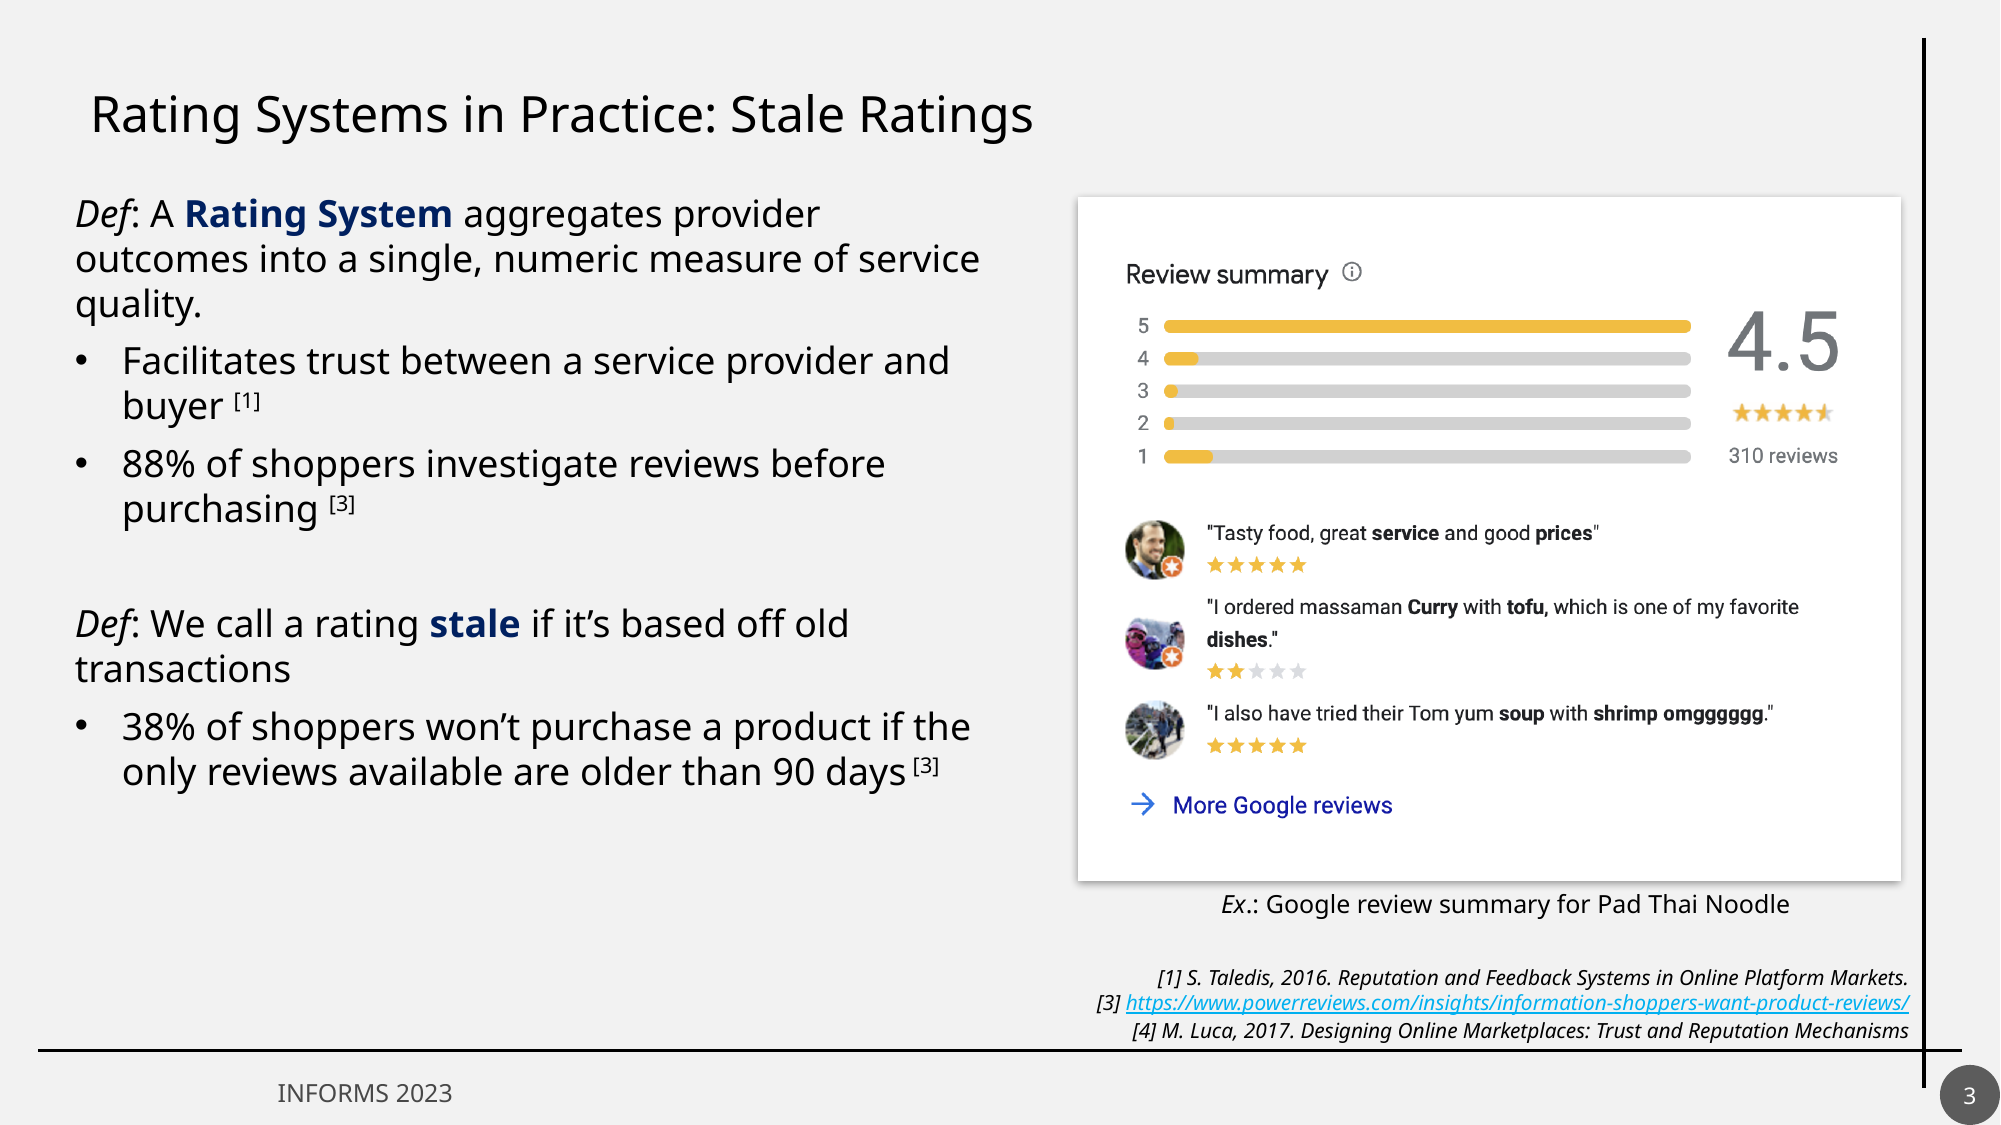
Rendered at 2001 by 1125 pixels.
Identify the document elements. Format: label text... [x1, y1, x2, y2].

text_box Ex.: Google review summary for Pad Thai Noodle [1122, 890, 1890, 926]
text_box [1] S. Taledis, 2016. Reputation and Feedback Systems in Online Platform Markets. [3] https://www.powerreviews.com/insights/information-shoppers-want-product-reviews/ [4] M. Luca, 2017. Designing Online Marketplaces: Trust and Reputation Mechanisms [76, 957, 1923, 1050]
footer INFORMS 2023 [262, 1068, 1231, 1122]
text_box Rating Systems in Practice: Stale Ratings [75, 75, 1913, 150]
slide_number 3 [1939, 1064, 2000, 1125]
text_box Def: A Rating System aggregates provider outcomes into a single, numeric measure of service quality. Facilitates trust between a service provider and buyer [1] 88% of shoppers investigate reviews before purchasing [3] Def: We call a rating stale if it’s based off old transactions 38% of shoppers won’t purchase a product if the only reviews available are older than 90 days [3] [60, 182, 1001, 963]
picture [1109, 227, 1870, 850]
